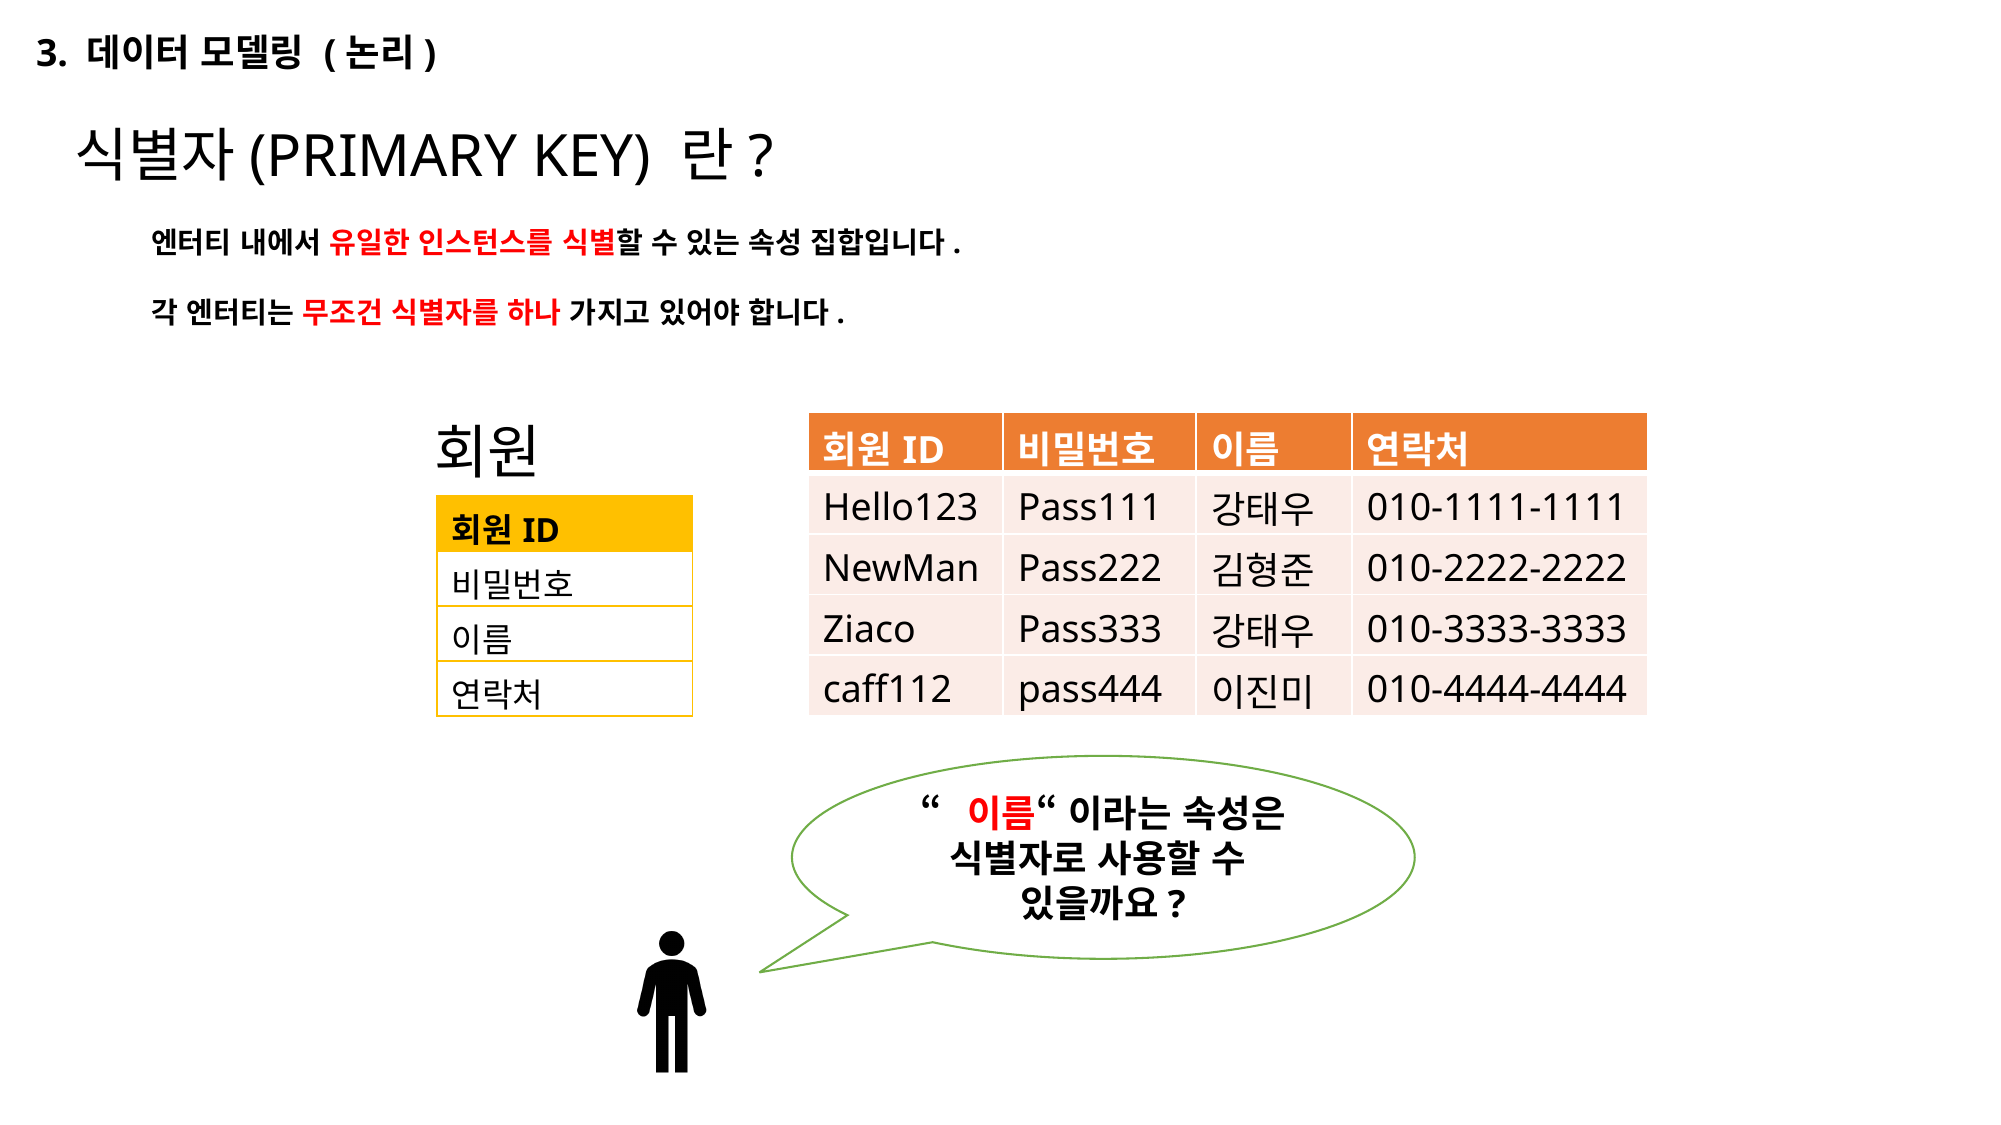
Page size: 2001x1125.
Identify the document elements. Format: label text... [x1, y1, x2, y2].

table_cell caff112 [809, 656, 1002, 715]
table_cell 비밀번호 [438, 552, 692, 605]
text_box 식별자(PRIMARY KEY) 란? [59, 118, 1085, 197]
text_box 엔터티 내에서 유일한 인스턴스를 식별할 수 있는 속성 집합입니다. 각 엔터티는 무조건 식별자를 하나 가지고 있어야 합니다. [136, 216, 1110, 337]
table_cell Pass333 [1004, 595, 1195, 654]
picture [596, 926, 747, 1077]
text_box 회원 [419, 407, 605, 493]
table_cell Hello123 [809, 476, 1002, 533]
table_cell 이진미 [1197, 656, 1351, 715]
table_header 회원ID [438, 497, 692, 550]
table_header 이름 [1197, 413, 1351, 470]
table_header 비밀번호 [1004, 413, 1195, 470]
table_cell 이름 [438, 607, 692, 660]
table_cell 연락처 [438, 662, 692, 715]
table_cell NewMan [809, 535, 1002, 594]
table_cell Pass111 [1004, 476, 1195, 533]
table_cell Ziaco [809, 595, 1002, 654]
table_cell Pass222 [1004, 535, 1195, 594]
table_cell 김형준 [1197, 535, 1351, 594]
table_header 연락처 [1353, 413, 1647, 470]
table_cell 강태우 [1197, 595, 1351, 654]
text_box “이름“ 이라는 속성은 식별자로 사용할 수 있을까요? [758, 754, 1416, 974]
table_cell pass444 [1004, 656, 1195, 715]
table_cell 010-3333-3333 [1353, 595, 1647, 654]
text_box 3. 데이터 모델링 (논리) [21, 21, 467, 82]
table_cell 010-4444-4444 [1353, 656, 1647, 715]
table_cell 010-1111-1111 [1353, 476, 1647, 533]
table_cell 010-2222-2222 [1353, 535, 1647, 594]
table_header 회원ID [809, 413, 1002, 470]
table_cell 강태우 [1197, 476, 1351, 533]
